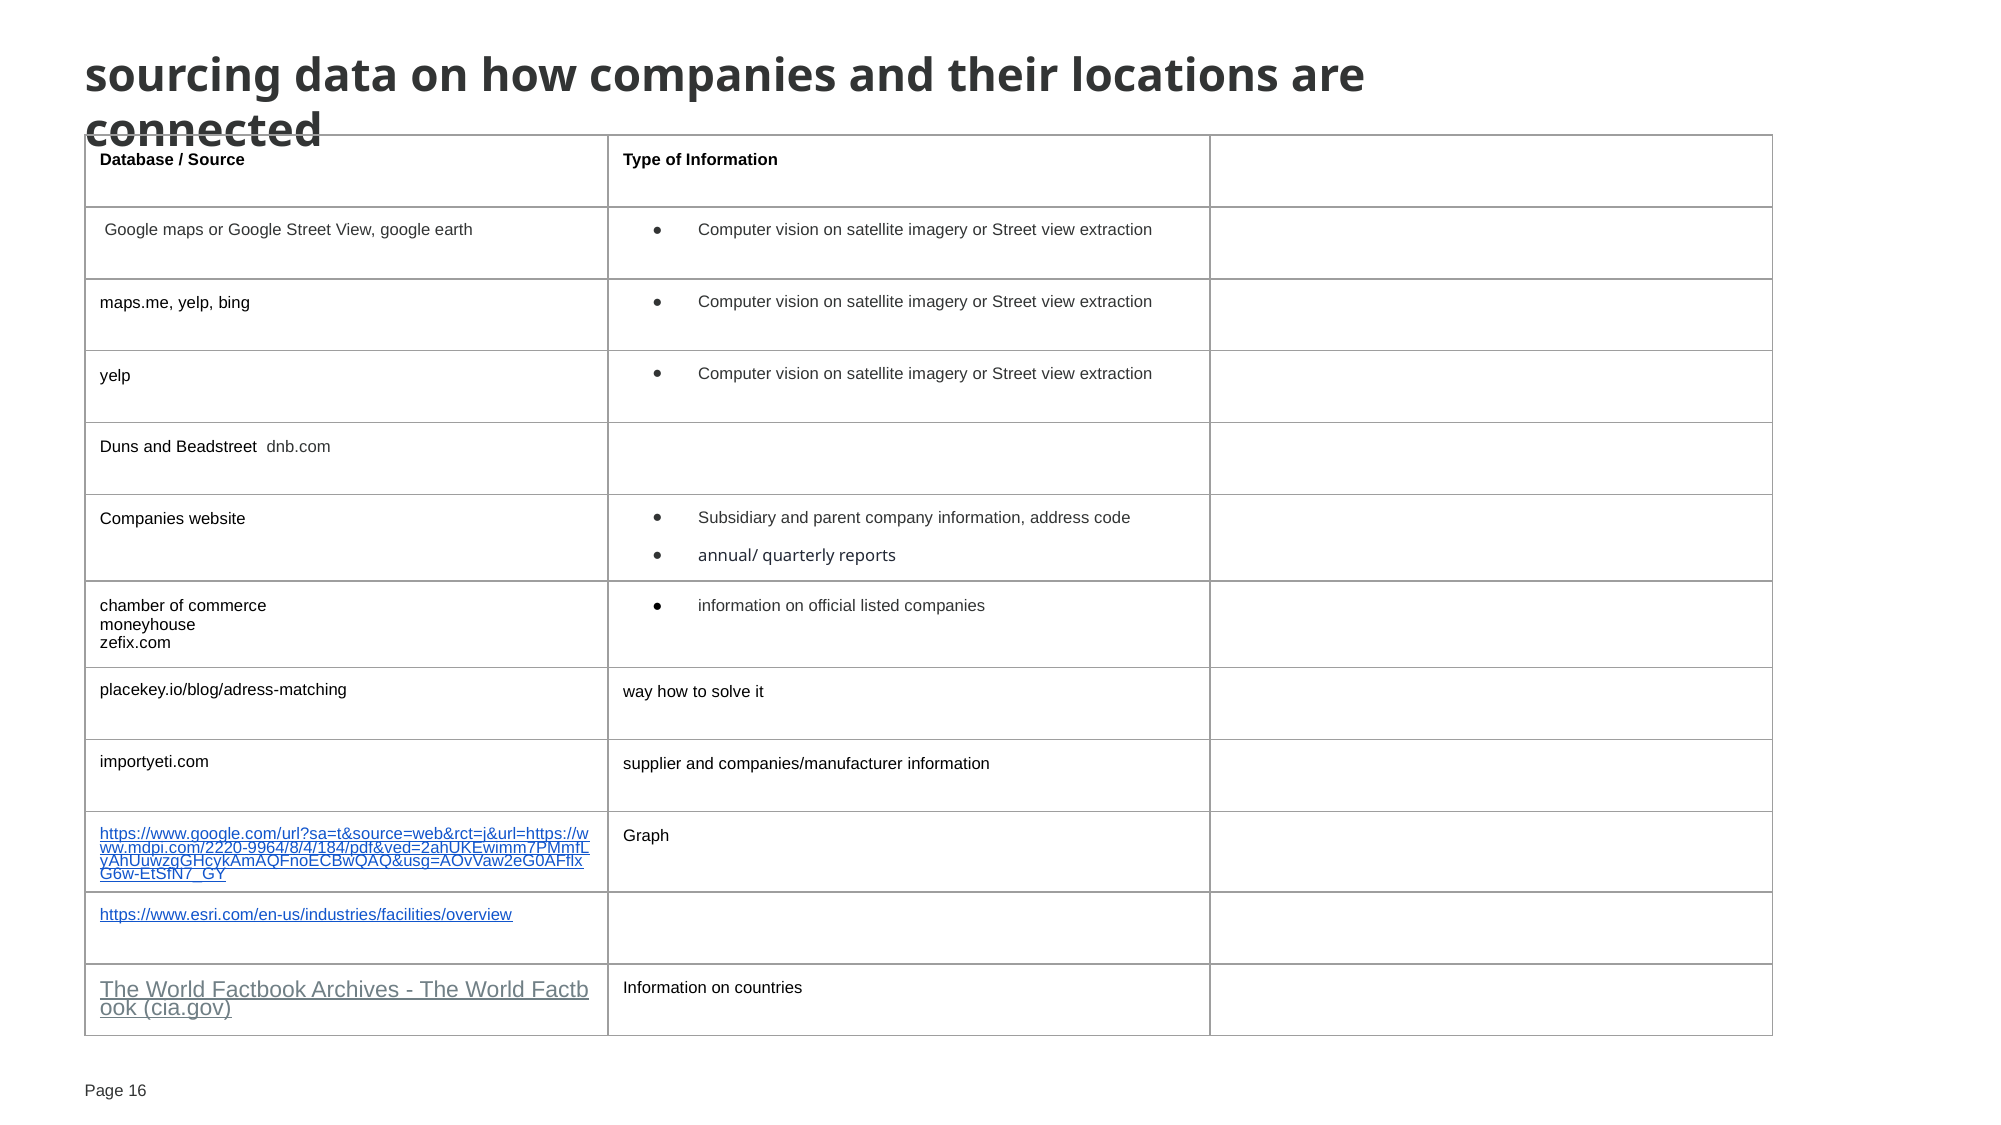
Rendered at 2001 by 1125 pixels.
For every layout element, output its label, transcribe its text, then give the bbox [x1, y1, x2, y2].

table_cell [1211, 893, 1772, 963]
table_cell Computer vision on satellite imagery or Street view extraction [609, 280, 1209, 350]
table_cell placekey.io/blog/adress-matching [86, 668, 607, 739]
table_cell [1211, 812, 1772, 891]
table_cell Subsidiary and parent company information, address code annual/ quarterly reports [609, 495, 1209, 580]
table_cell Companies website [86, 495, 607, 580]
table_cell chamber of commerce moneyhouse zefix.com [86, 582, 607, 667]
table_cell maps.me, yelp, bing [86, 280, 607, 350]
table_cell way how to solve it [609, 668, 1209, 739]
table_cell Information on countries [609, 965, 1209, 1035]
table_cell Computer vision on satellite imagery or Street view extraction [609, 351, 1209, 422]
text_box [1698, 34, 1980, 138]
slide_number Page ‹#› [84, 1076, 235, 1100]
title sourcing data on how companies and their locations are connected [84, 46, 1530, 134]
table_cell [1211, 740, 1772, 811]
table_cell Google maps or Google Street View, google earth [86, 208, 607, 278]
table_cell https://www.google.com/url?sa=t&source=web&rct=j&url=https://www.mdpi.com/2220-9964/8/4/184/pdf&ved=2ahUKEwimm7PMmfLyAhUuwzgGHcykAmAQFnoECBwQAQ&usg=AOvVaw2eG0AFflxG6w-EtSfN7_GY [86, 812, 607, 891]
table_cell Duns and Beadstreet dnb.com [86, 423, 607, 494]
table_header Type of Information [609, 136, 1209, 206]
table_cell [1211, 351, 1772, 422]
table_cell [609, 423, 1209, 494]
table_cell supplier and companies/manufacturer information [609, 740, 1209, 811]
table_cell Computer vision on satellite imagery or Street view extraction [609, 208, 1209, 278]
table_cell https://www.esri.com/en-us/industries/facilities/overview [86, 893, 607, 963]
table_cell importyeti.com [86, 740, 607, 811]
table_header Database / Source [86, 136, 607, 206]
table_cell Graph [609, 812, 1209, 891]
table_cell information on official listed companies [609, 582, 1209, 667]
table_cell [1211, 965, 1772, 1035]
table_cell [1211, 582, 1772, 667]
table_cell [1211, 208, 1772, 278]
table_cell [1211, 495, 1772, 580]
table_header [1211, 136, 1772, 206]
table_cell [1211, 423, 1772, 494]
table_cell The World Factbook Archives - The World Factbook (cia.gov) [86, 965, 607, 1035]
table_cell [1211, 280, 1772, 350]
table_cell yelp [86, 351, 607, 422]
table_cell [609, 893, 1209, 963]
table_cell [1211, 668, 1772, 739]
